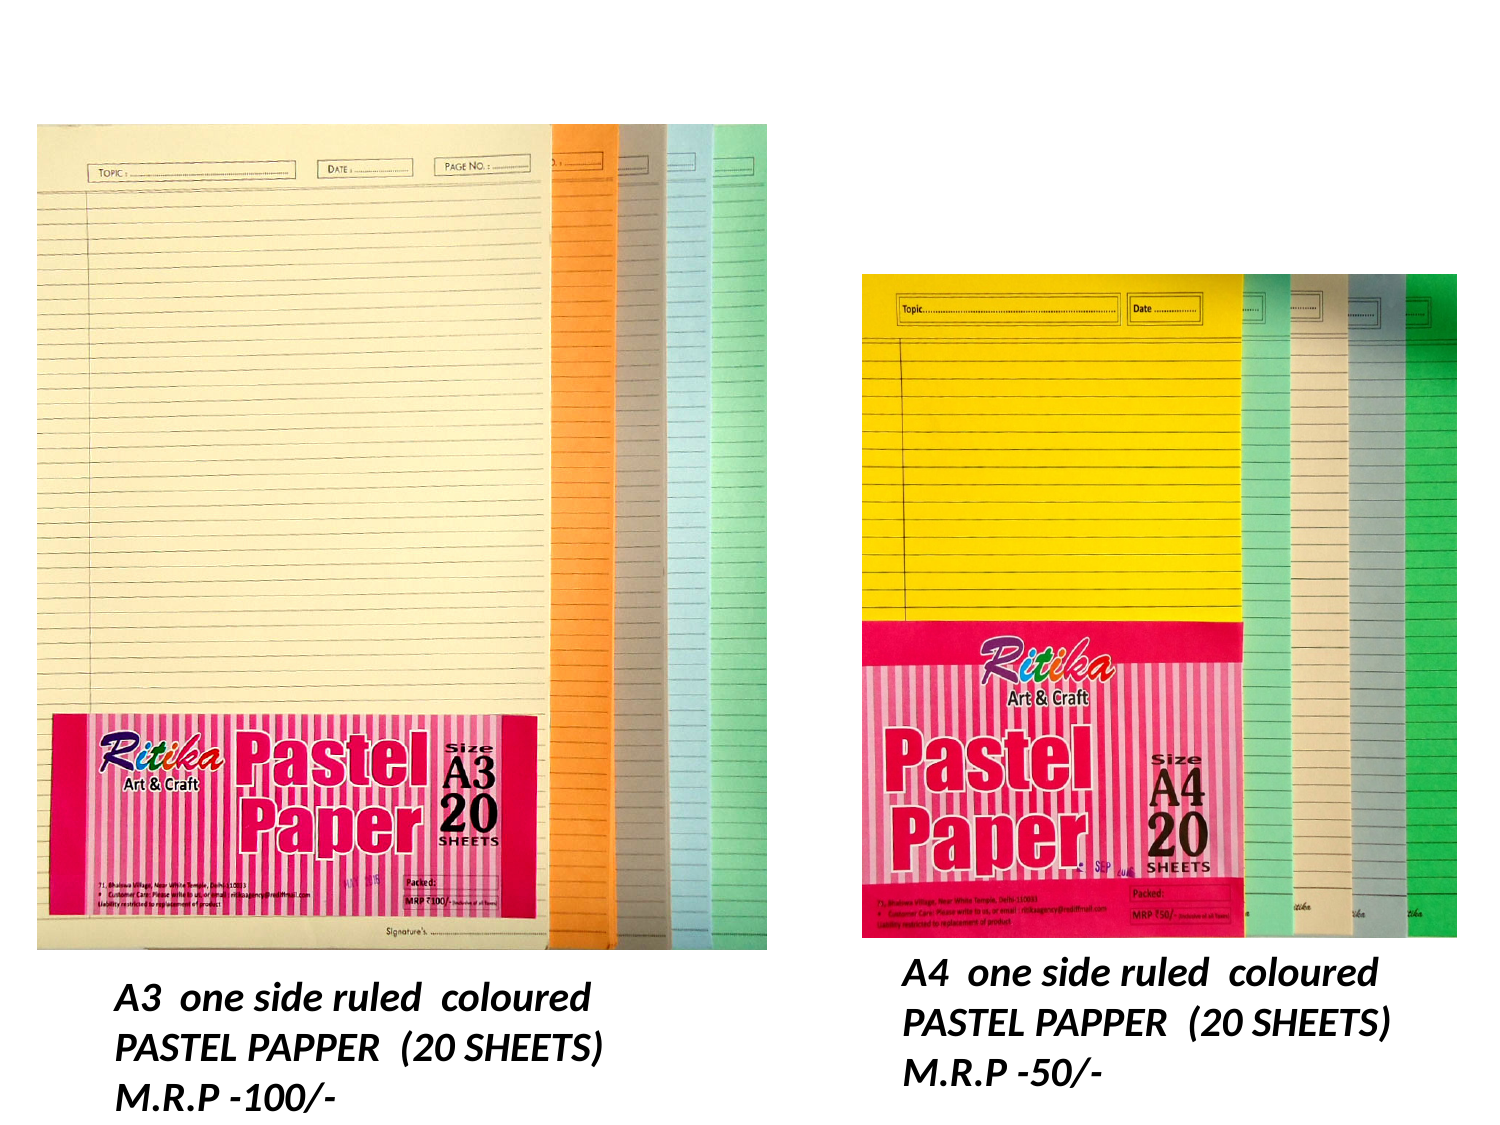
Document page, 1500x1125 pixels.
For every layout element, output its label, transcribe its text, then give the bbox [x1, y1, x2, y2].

picture [37, 124, 767, 951]
picture [862, 274, 1457, 938]
text_box A4 one side ruled coloured PASTEL PAPPER (20 SHEETS) M.R.P -50/- [887, 937, 1500, 1103]
text_box A3 one side ruled coloured PASTEL PAPPER (20 SHEETS) M.R.P -100/- [99, 962, 700, 1125]
